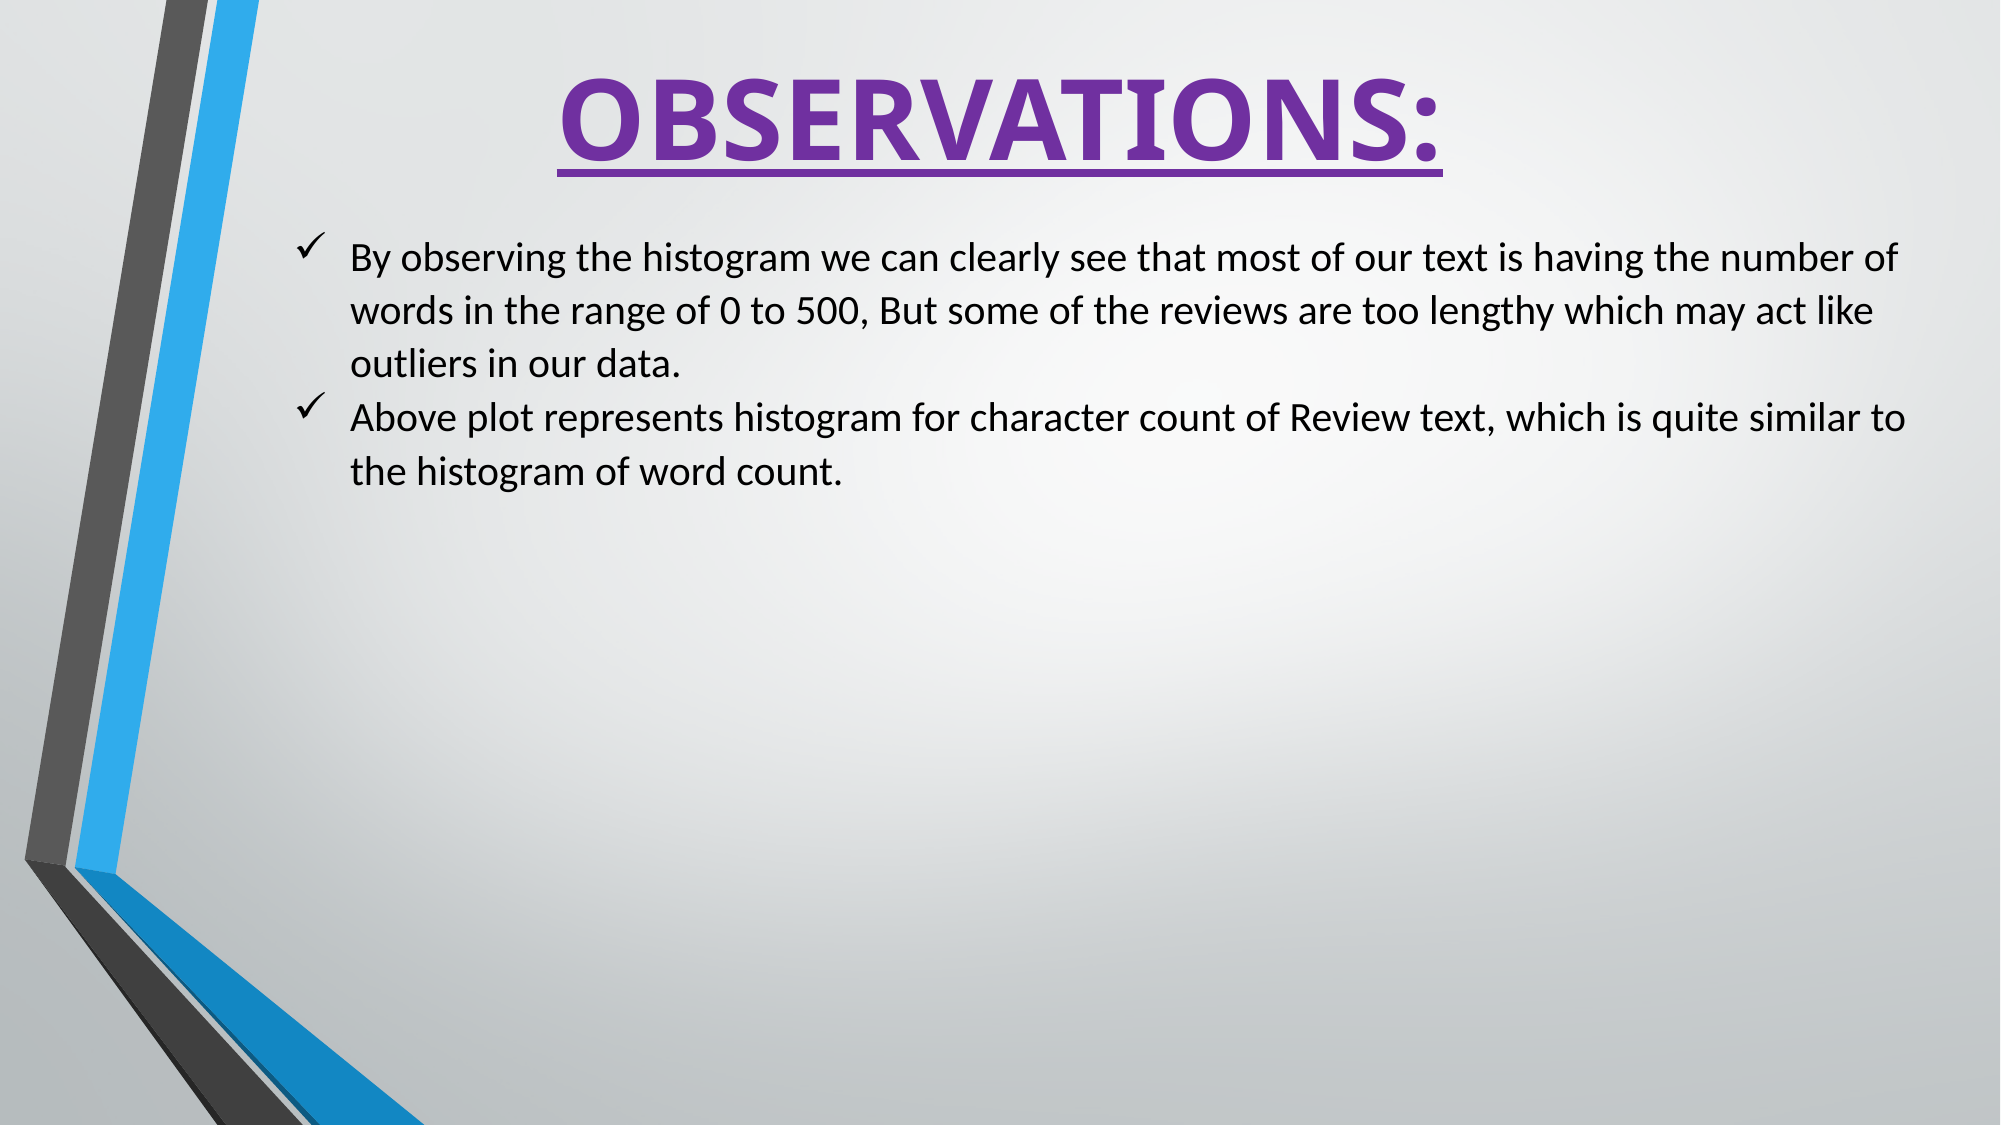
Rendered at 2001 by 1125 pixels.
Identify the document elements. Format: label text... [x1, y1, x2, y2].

title OBSERVATIONS: [212, 58, 1788, 173]
text_box By observing the histogram we can clearly see that most of our text is having the number of words in the range of 0 to 500, But some of the reviews are too lengthy which may act like outliers in our data. Above plot represents histogram for character count of Review text, which is quite similar to the histogram of word count. [278, 218, 1953, 501]
